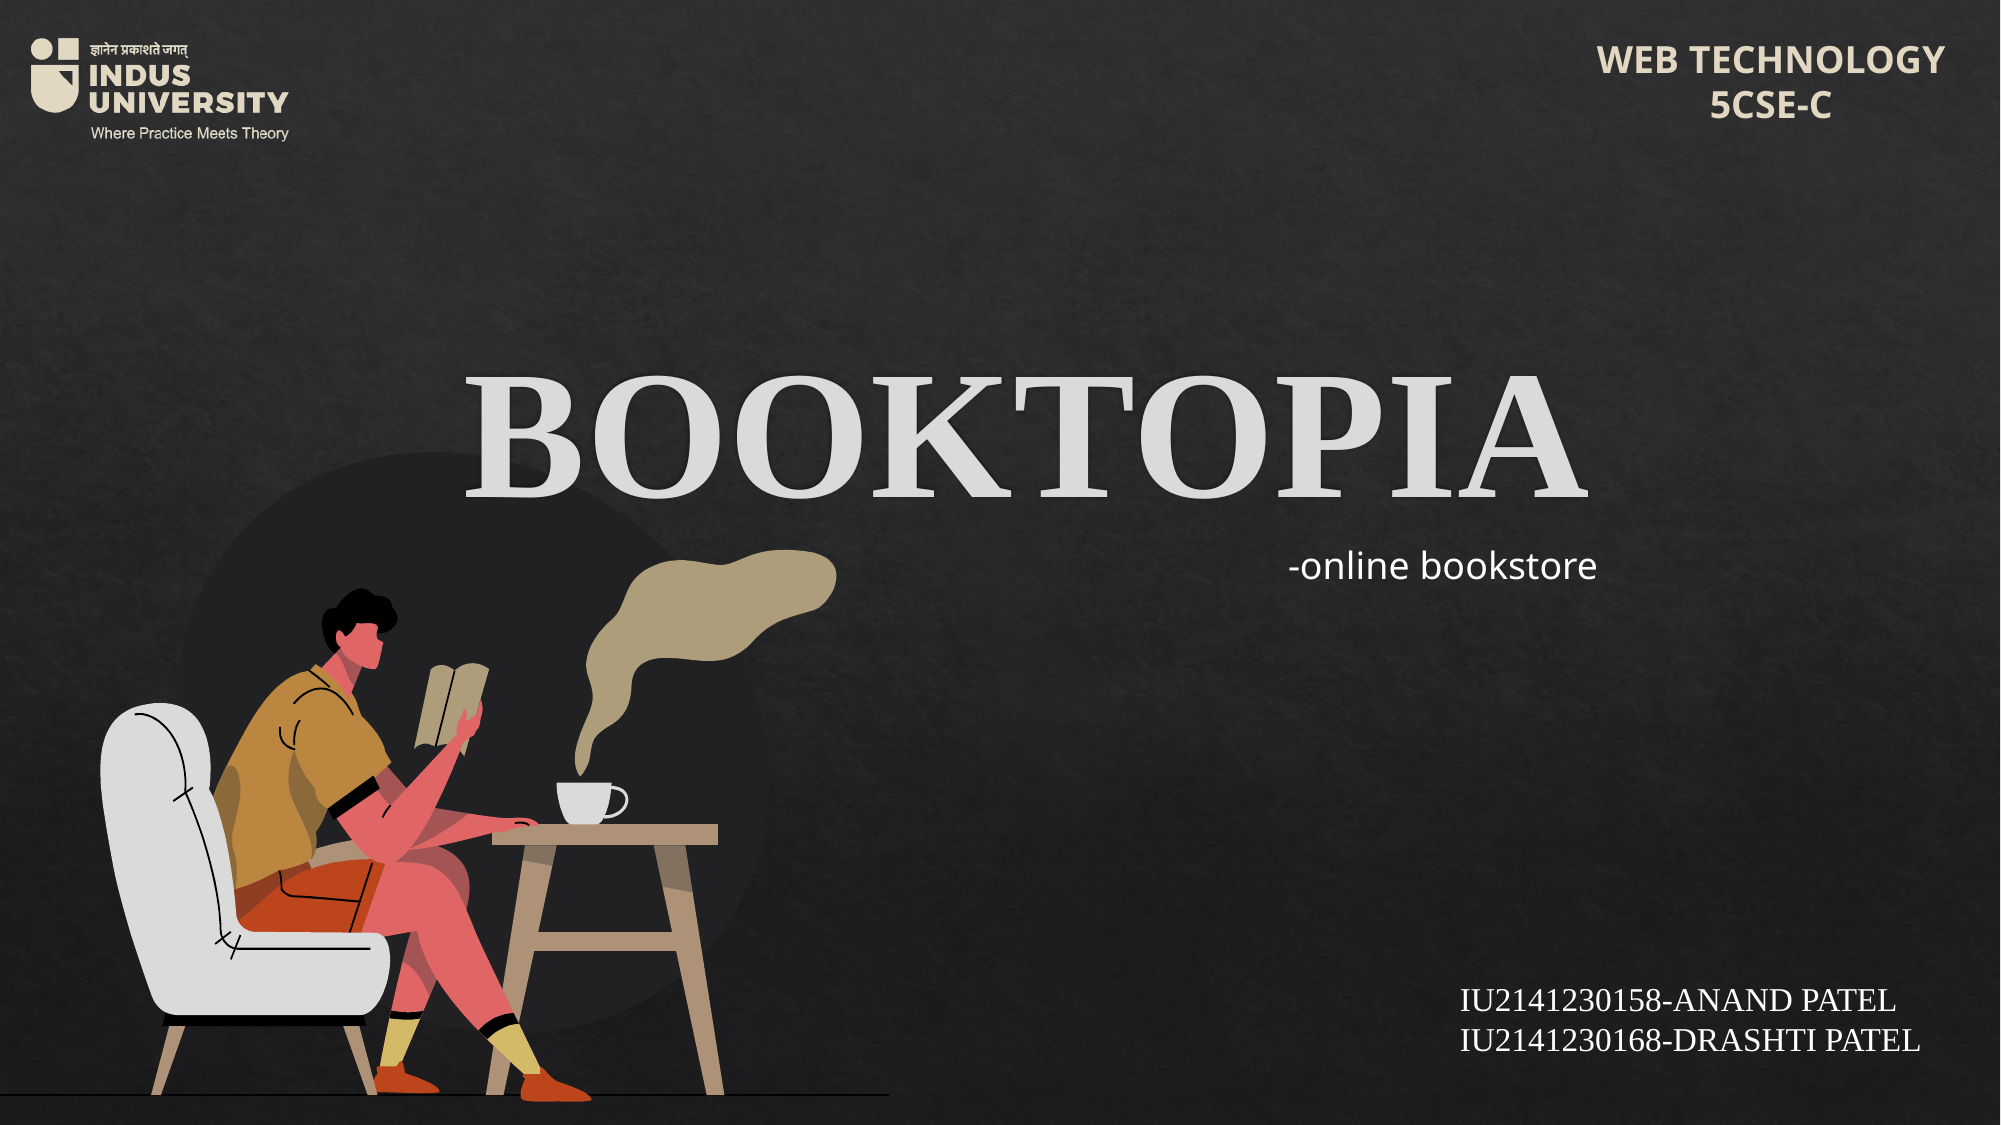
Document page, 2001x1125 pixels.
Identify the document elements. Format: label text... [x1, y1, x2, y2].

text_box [0, 451, 890, 1102]
text_box WEB TECHNOLOGY 5CSE-C [1487, 28, 2000, 134]
picture [20, 21, 300, 153]
text_box IU2141230158-ANAND PATEL IU2141230168-DRASHTI PATEL [1445, 971, 2000, 1066]
text_box -online bookstore [1273, 534, 1823, 595]
title BOOKTOPIA [255, 82, 1800, 542]
